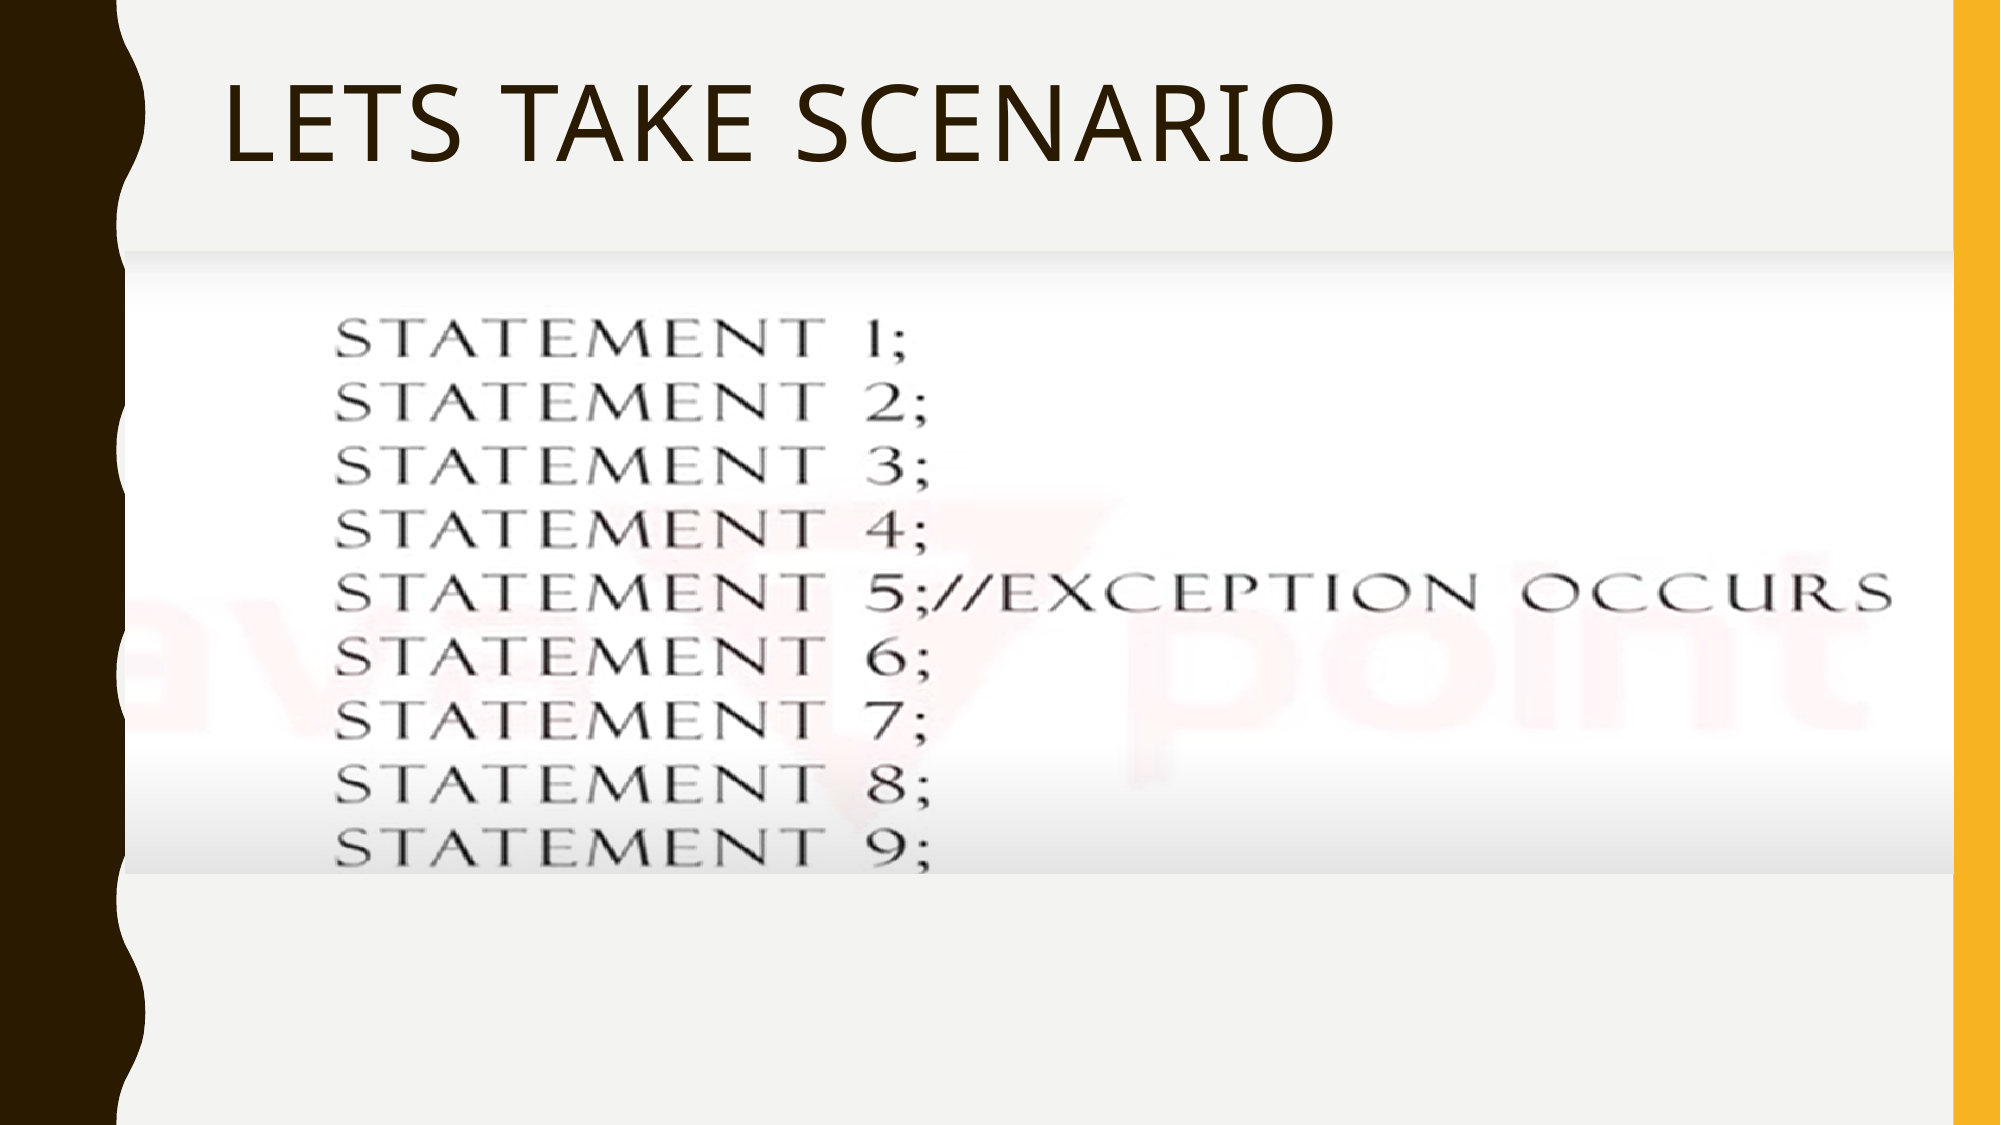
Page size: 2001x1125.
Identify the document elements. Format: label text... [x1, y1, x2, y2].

title Lets Take Scenario [205, 62, 1875, 251]
picture [124, 251, 1954, 874]
